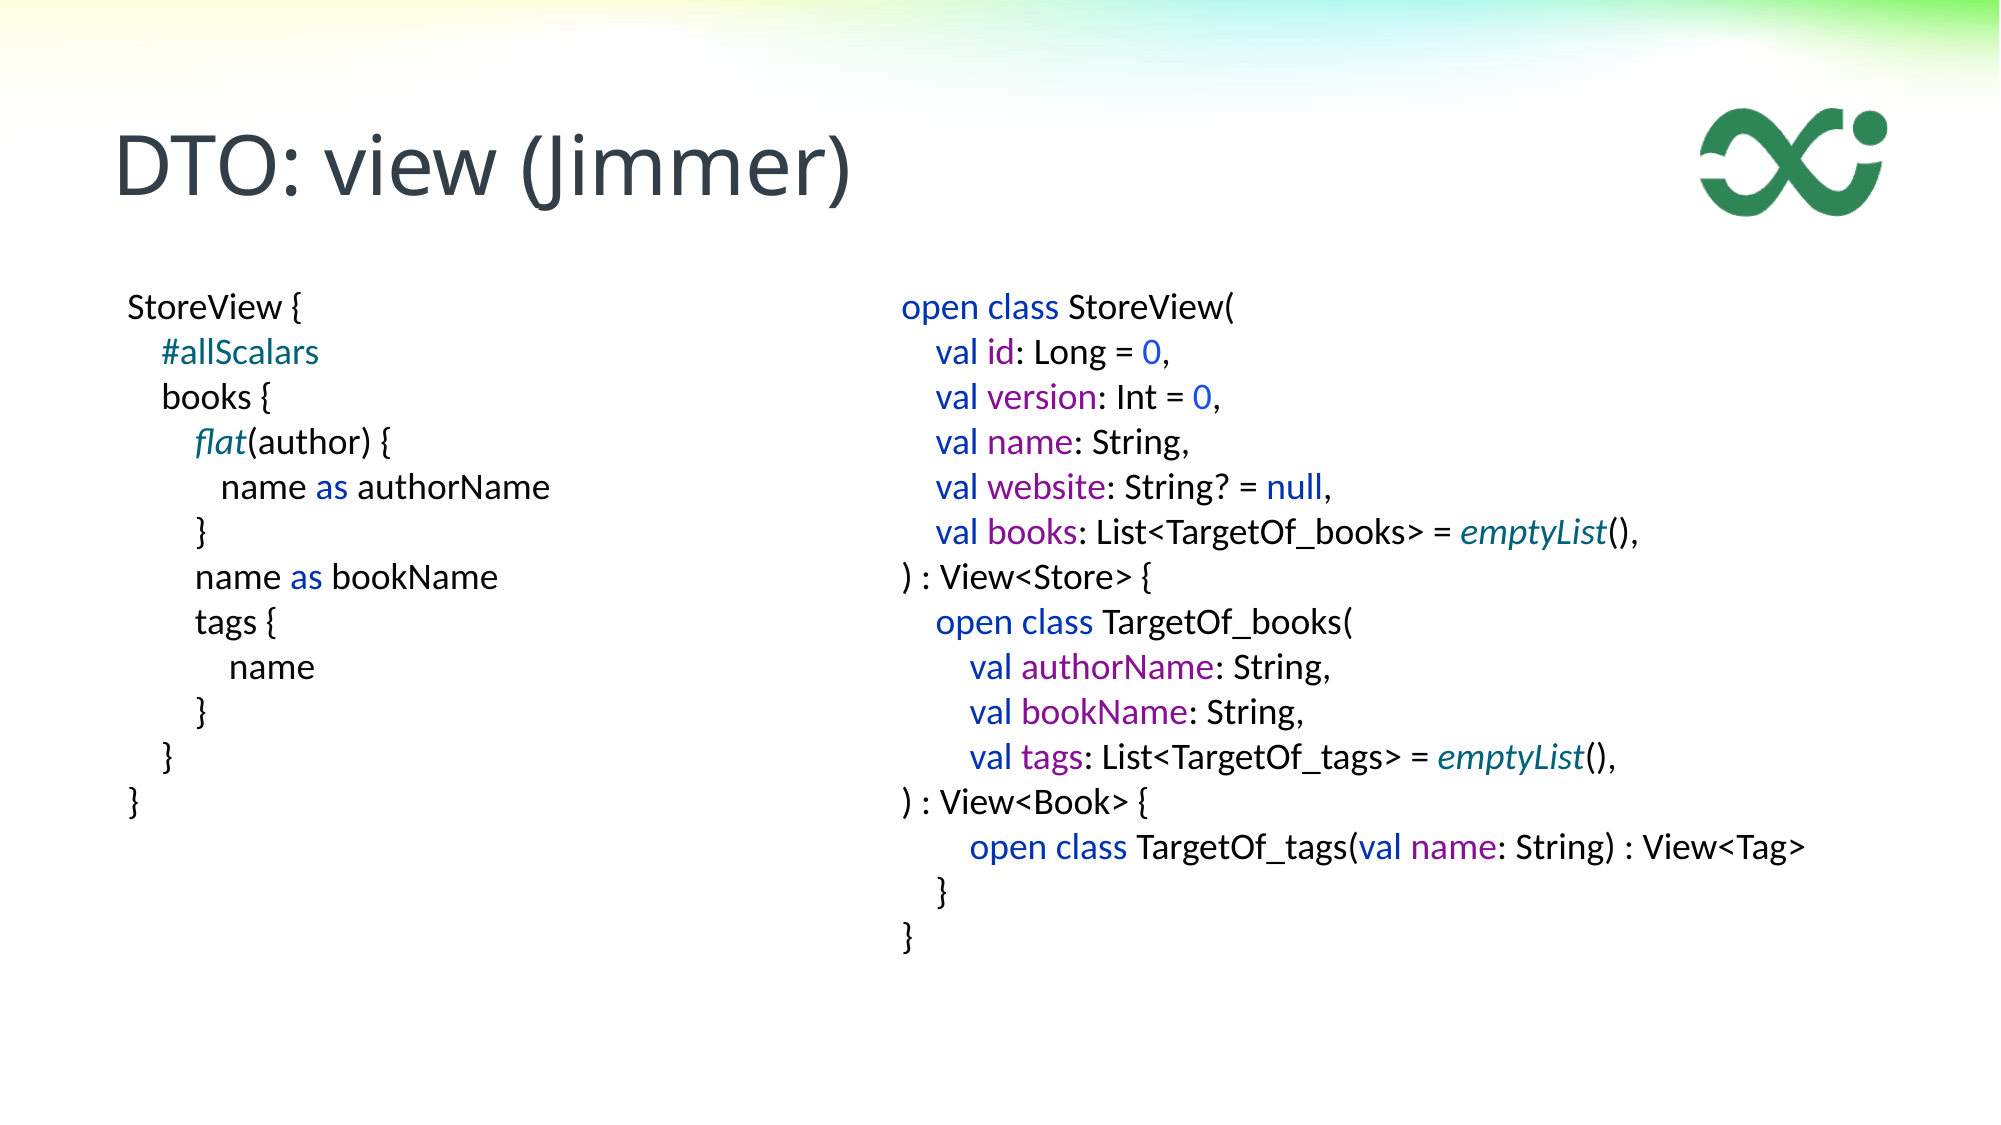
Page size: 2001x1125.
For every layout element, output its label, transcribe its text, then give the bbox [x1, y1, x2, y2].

text_box StoreView { #allScalars books { flat(author) { name as authorName } name as bookName tags { name } } } [112, 274, 625, 830]
text_box DTO: view (Jimmer) [112, 112, 1694, 213]
text_box [0, 0, 2000, 192]
text_box open class StoreView( val id: Long = 0, val version: Int = 0, val name: String, val website: String? = null, val books: List<TargetOf_books> = emptyList(), ) : View<Store> { open class TargetOf_books( val authorName: String, val bookName: String, val tags: List<TargetOf_tags> = emptyList(), ) : View<Book> { open class TargetOf_tags(val name: String) : View<Tag> } } [886, 274, 1888, 965]
picture [1699, 105, 1888, 219]
